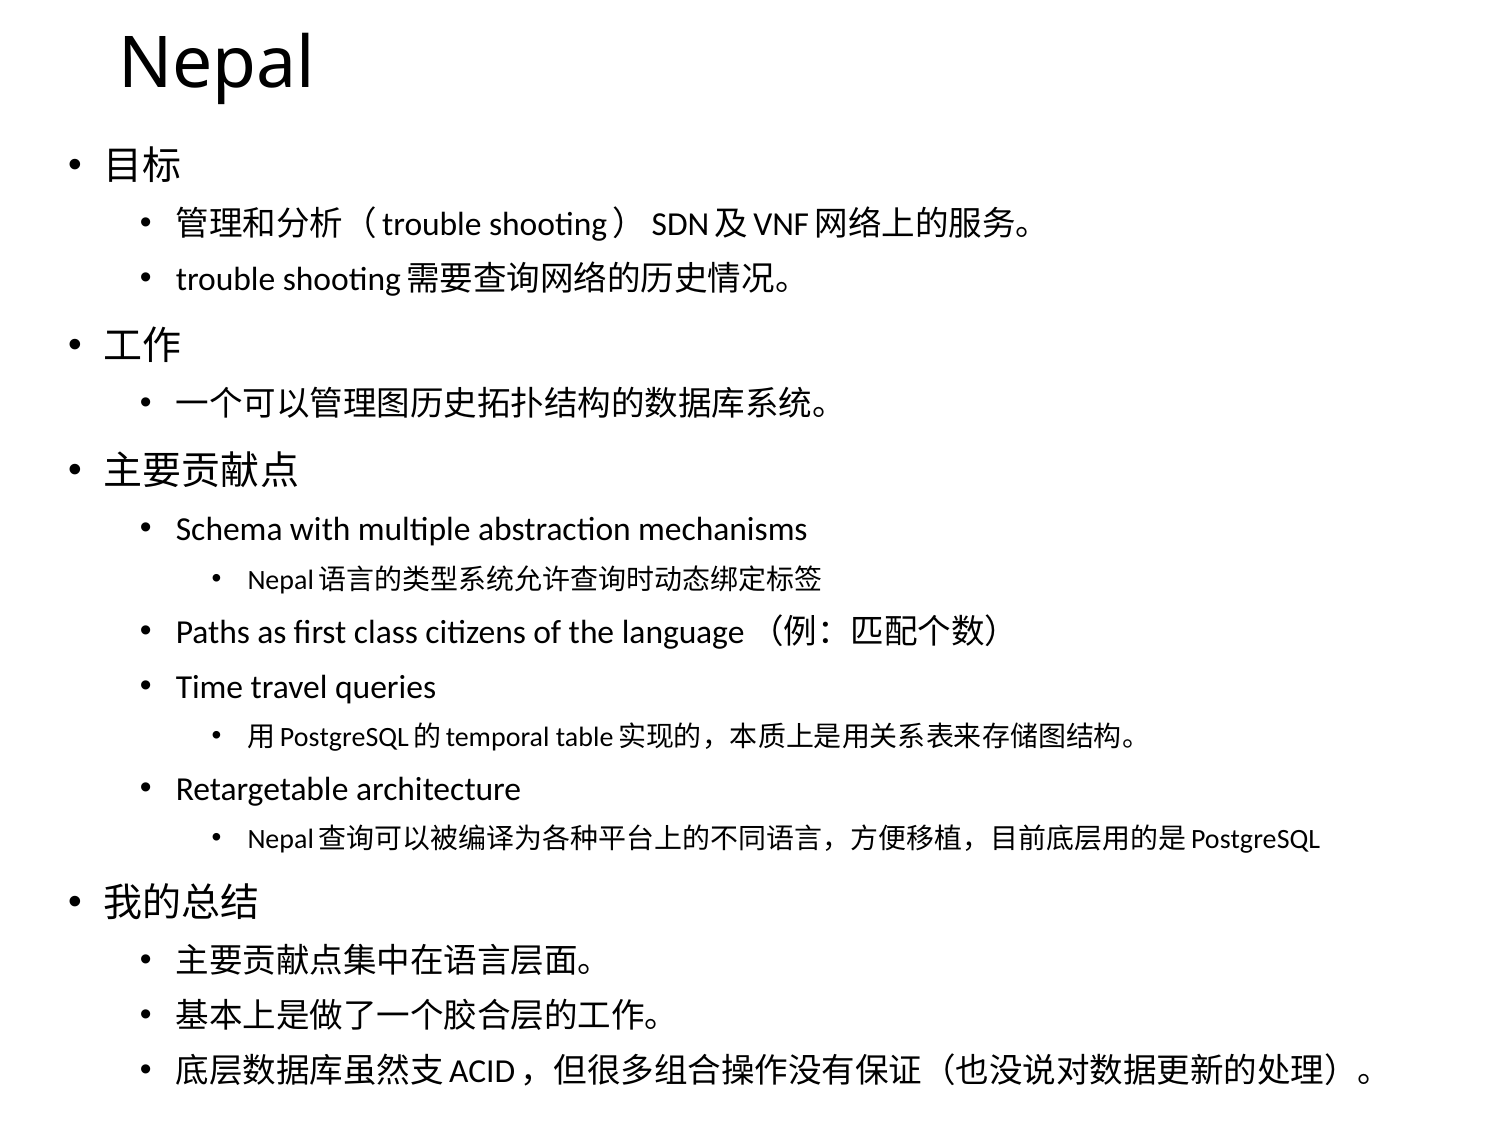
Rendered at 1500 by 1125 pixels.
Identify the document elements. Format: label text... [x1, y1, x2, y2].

list 目标 管理和分析（trouble shooting）SDN及VNF网络上的服务。 trouble shooting需要查询网络的历史情况。 工作 一个可以管理图历史拓扑结构的数据库系统。 主要贡献点 Schema with multiple abstraction mechanisms Nepal语言的类型系统允许查询时动态绑定标签 Paths as first class citizens of the language（例：匹配个数） Time travel queries 用PostgreSQL的temporal table实现的，本质上是用关系表来存储图结构。 Retargetable architecture Nepal查询可以被编译为各种平台上的不同语言，方便移植，目前底层用的是PostgreSQL 我的总结 主要贡献点集中在语言层面。 基本上是做了一个胶合层的工作。 底层数据库虽然支ACID，但很多组合操作没有保证（也没说对数据更新的处理）。 [53, 123, 1469, 1107]
title Nepal [103, 18, 1397, 111]
